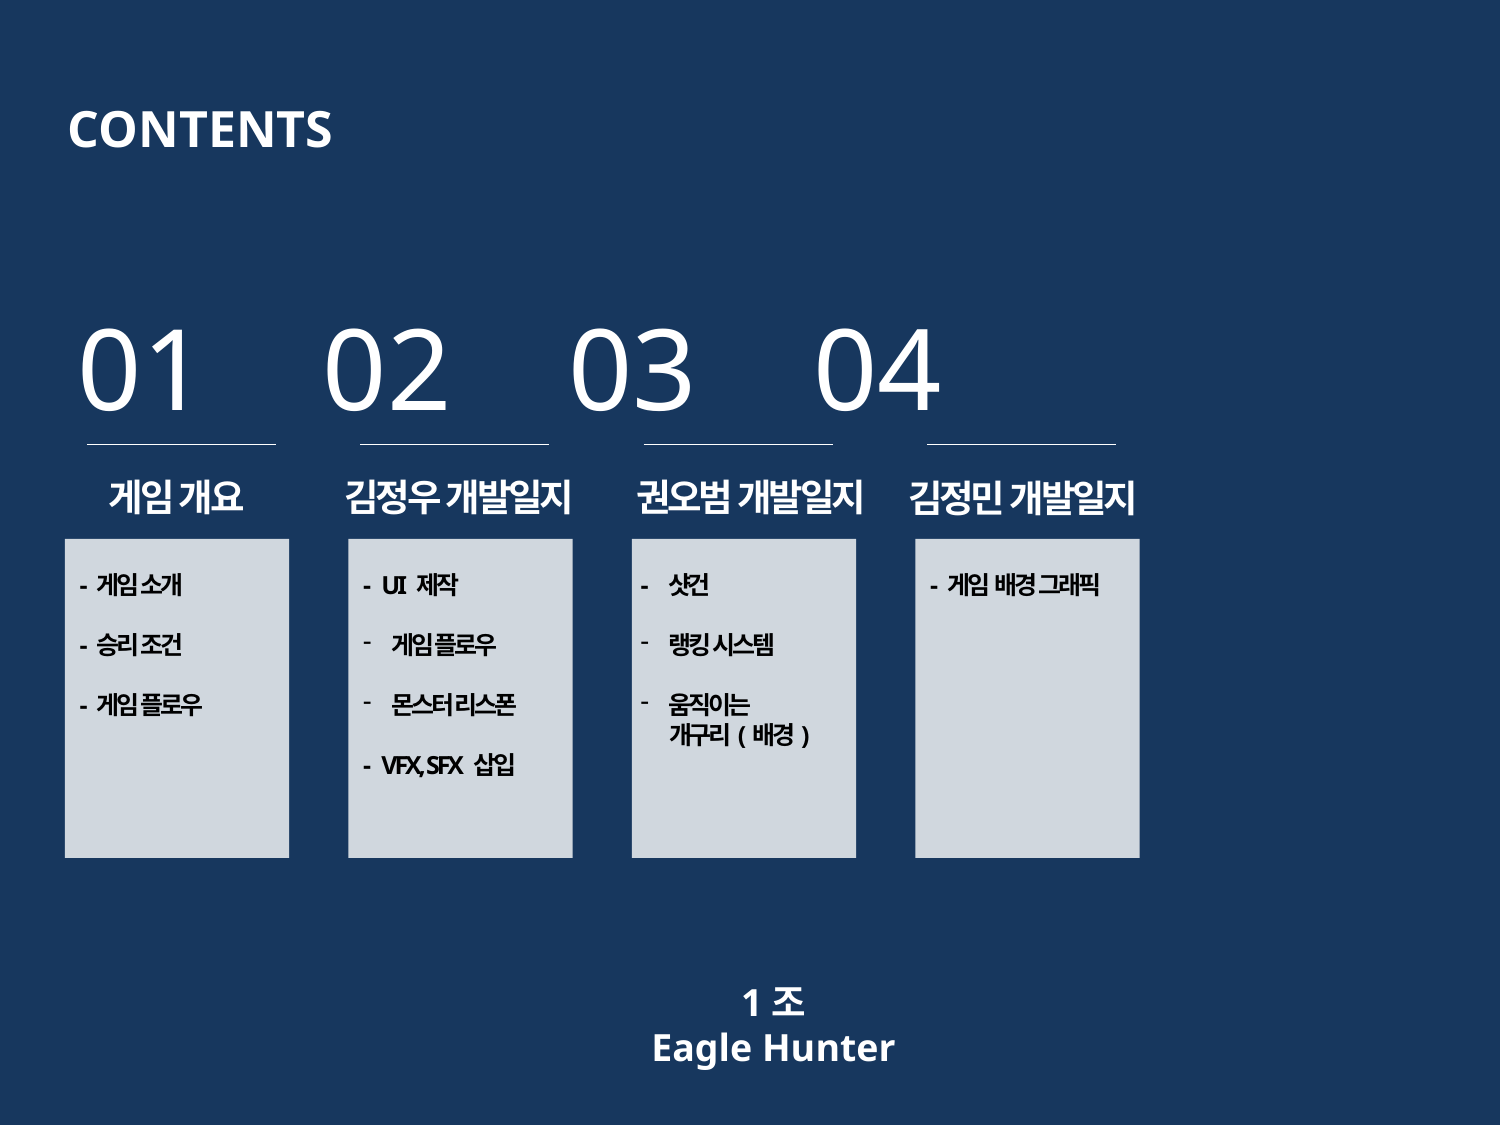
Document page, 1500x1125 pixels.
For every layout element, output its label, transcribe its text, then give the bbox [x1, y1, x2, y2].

text_box 1조 Eagle Hunter [478, 971, 1069, 1077]
text_box 게임 개요 [64, 466, 289, 527]
text_box 권오범 개발일지 [621, 466, 926, 527]
text_box 김정우 개발일지 [329, 466, 615, 527]
text_box [346, 537, 575, 860]
text_box - 게임 배경 그래픽 [915, 562, 1140, 608]
text_box [913, 537, 1142, 860]
text_box [630, 757, 858, 860]
text_box [630, 537, 858, 562]
text_box 01 02 03 04 [63, 290, 1457, 441]
text_box [63, 537, 291, 860]
text_box - 샷건 랭킹 시스템 움직이는 개구리(배경) [625, 562, 874, 757]
text_box - 게임 소개 - 승리 조건 - 게임 플로우 [64, 562, 290, 727]
text_box CONTENTS [53, 89, 739, 165]
text_box 김정민 개발일지 [893, 467, 1221, 528]
text_box - UI 제작 게임 플로우 몬스터 리스폰 - VFX, SFX 삽입 [348, 562, 573, 847]
